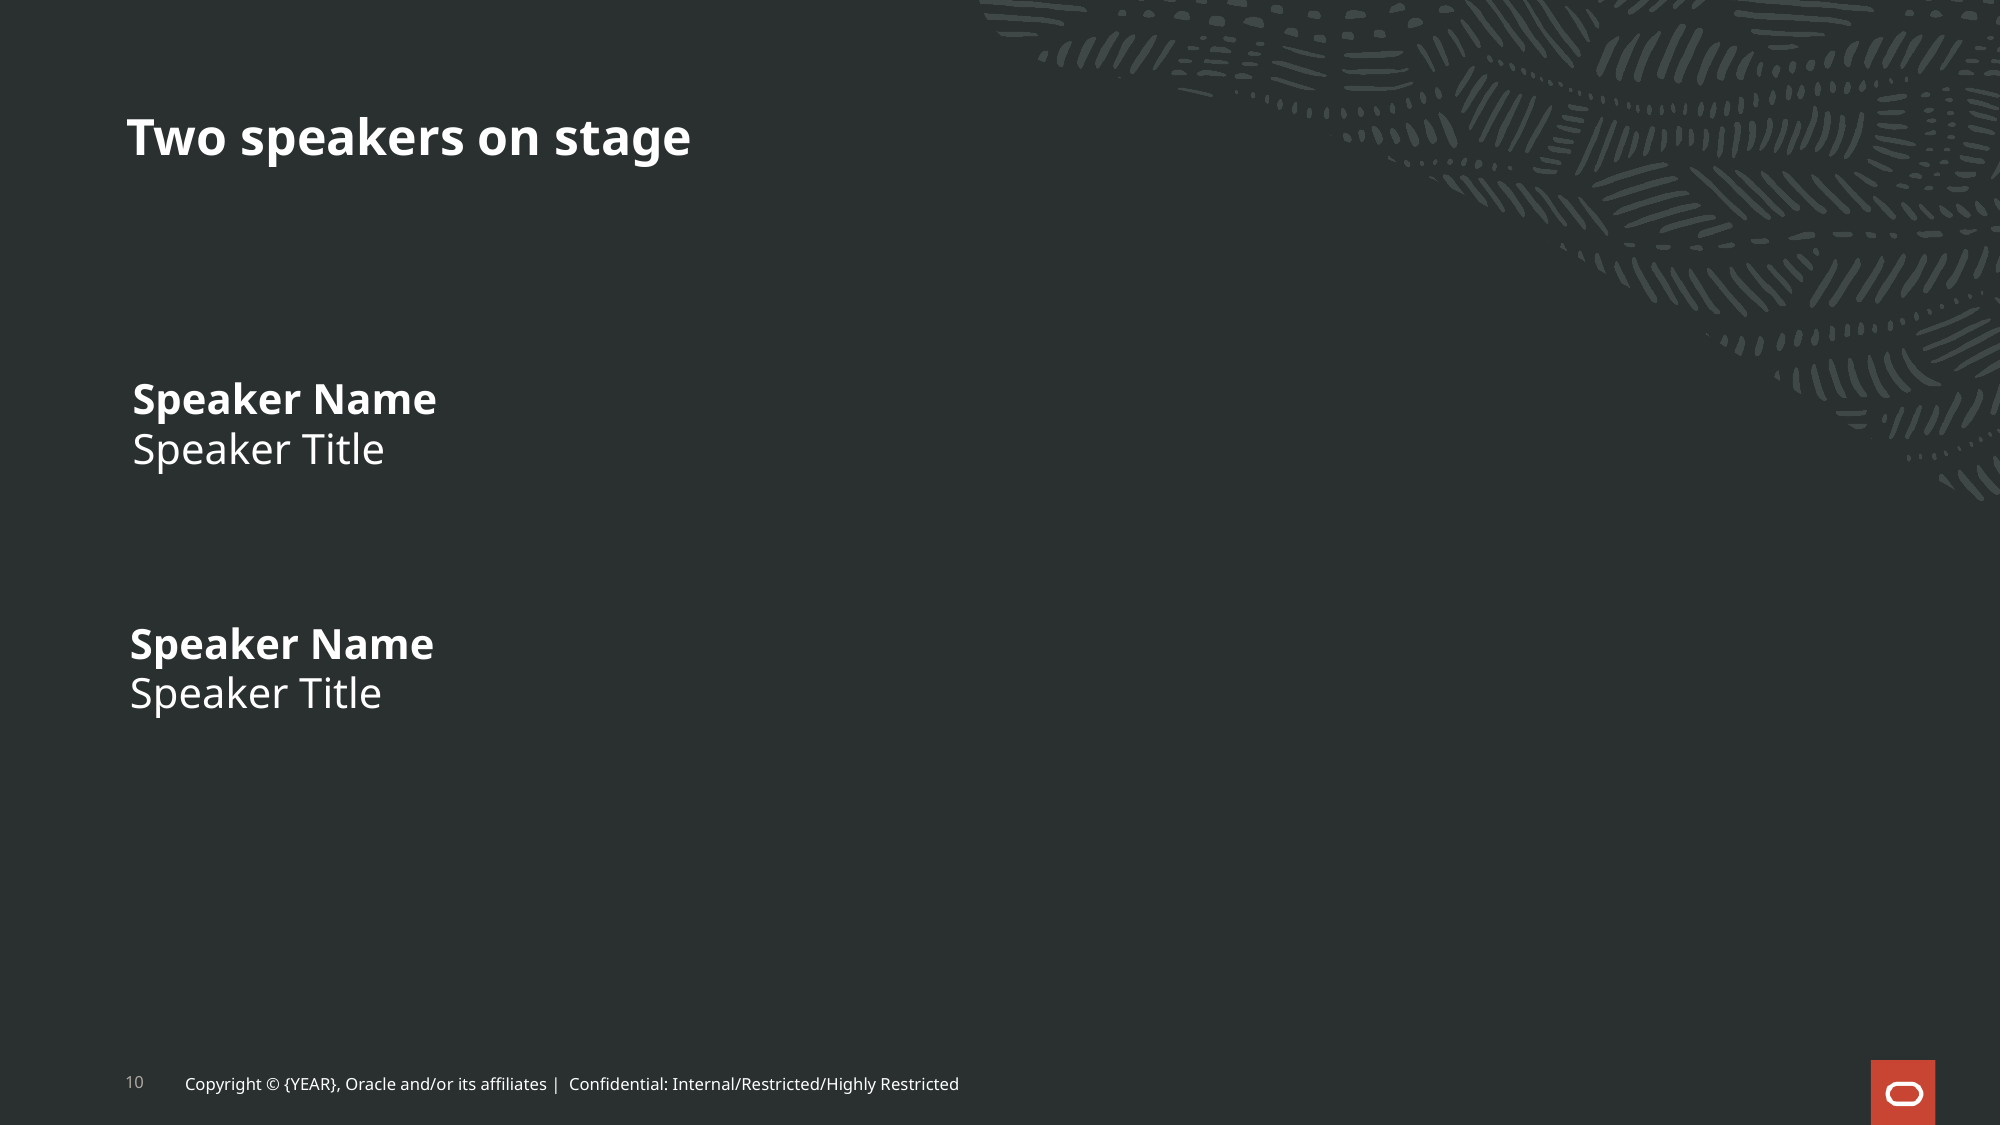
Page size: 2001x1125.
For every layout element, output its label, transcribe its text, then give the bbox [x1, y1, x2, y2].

list Speaker Title [129, 667, 970, 773]
list Speaker Name [132, 317, 973, 422]
slide_number 10 [125, 1053, 185, 1114]
title Two speakers on stage [126, 29, 1877, 165]
list Speaker Name [129, 562, 970, 667]
footer Copyright © {YEAR}, Oracle and/or its affiliates | Confidential: Internal/Restricted/Highly Restricted [185, 1053, 1128, 1114]
list Speaker Title [132, 422, 973, 528]
picture [964, 0, 2000, 533]
